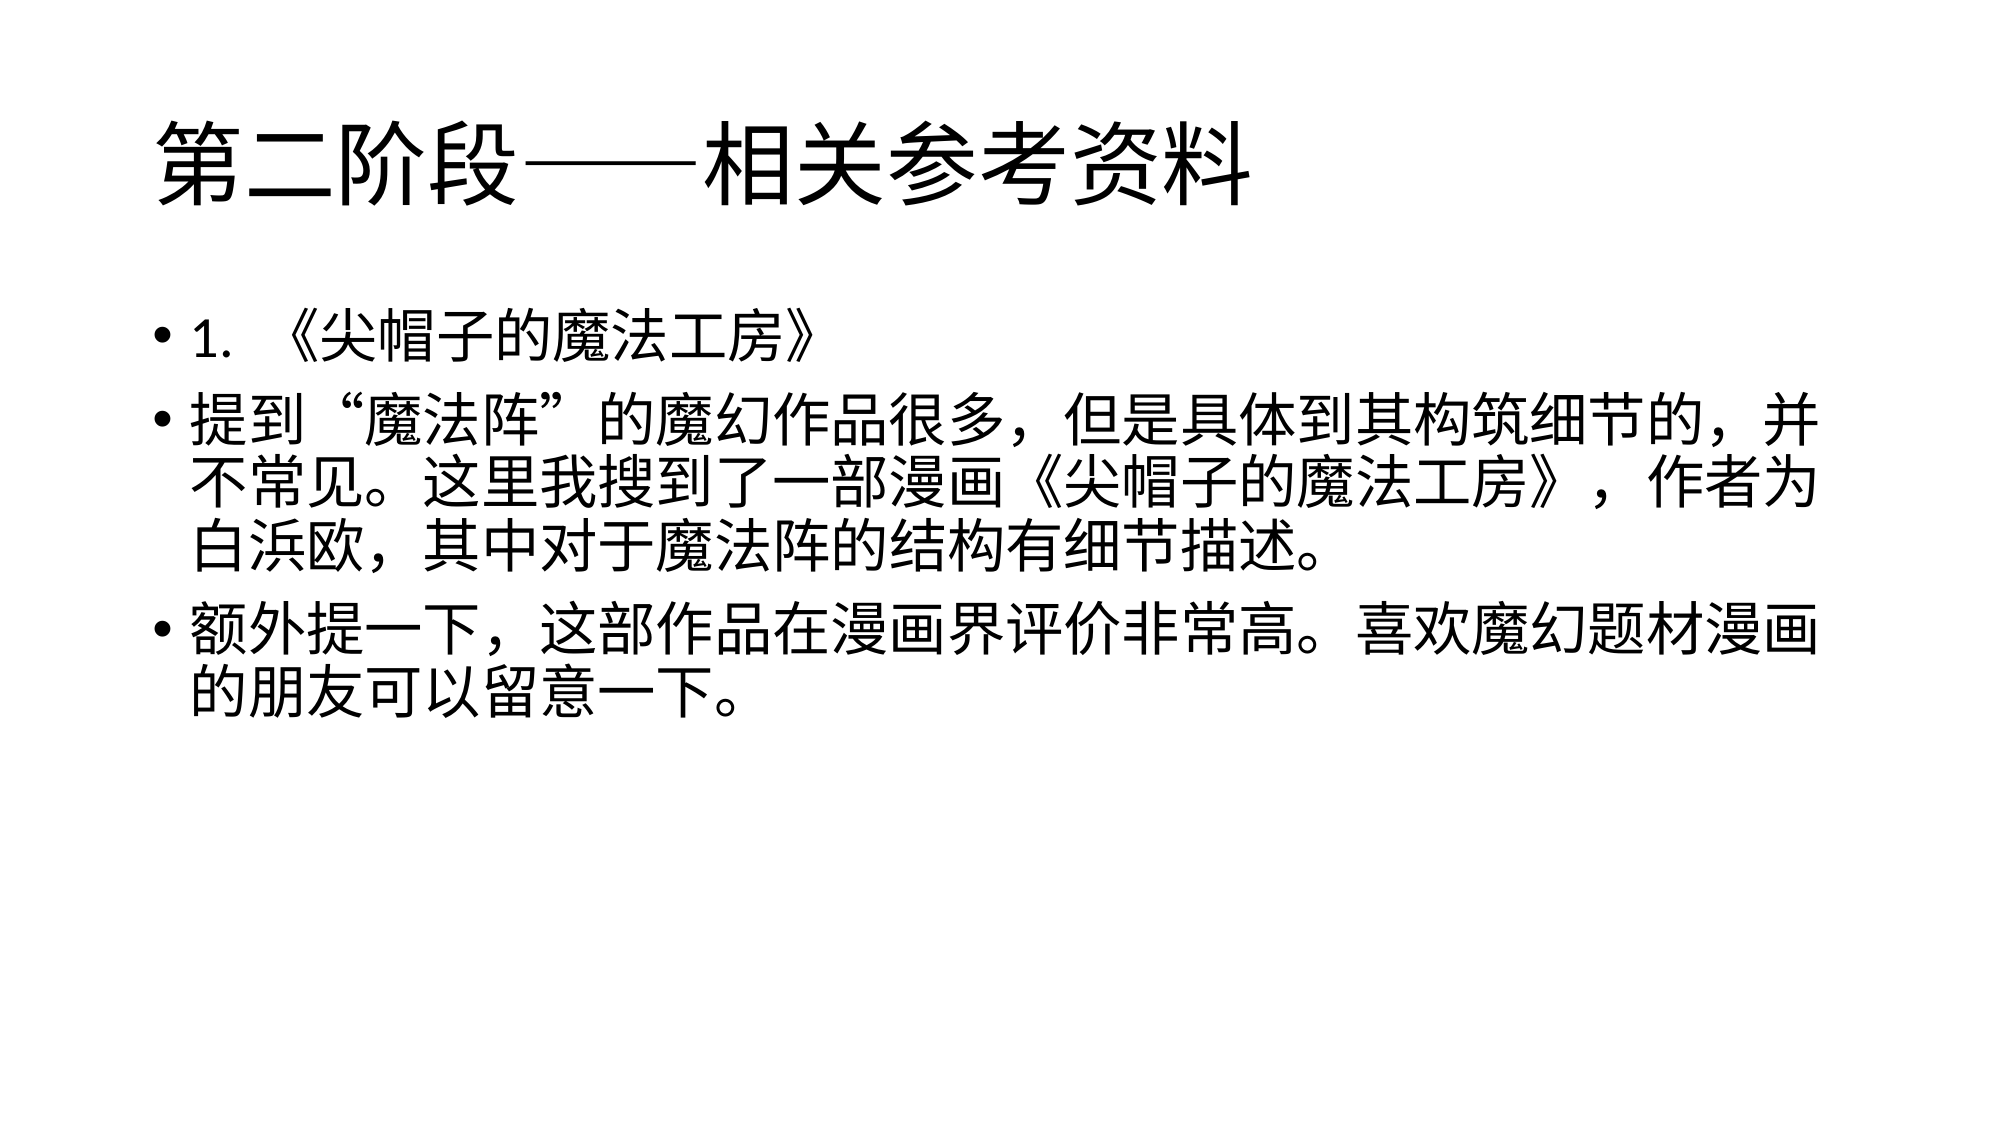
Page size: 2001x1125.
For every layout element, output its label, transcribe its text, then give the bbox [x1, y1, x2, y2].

title 第二阶段——相关参考资料 [137, 59, 1863, 278]
list 1. 《尖帽子的魔法工房》 提到“魔法阵”的魔幻作品很多，但是具体到其构筑细节的，并不常见。这里我搜到了一部漫画《尖帽子的魔法工房》，作者为白浜欧，其中对于魔法阵的结构有细节描述。 额外提一下，这部作品在漫画界评价非常高。喜欢魔幻题材漫画的朋友可以留意一下。 [137, 299, 1863, 1014]
